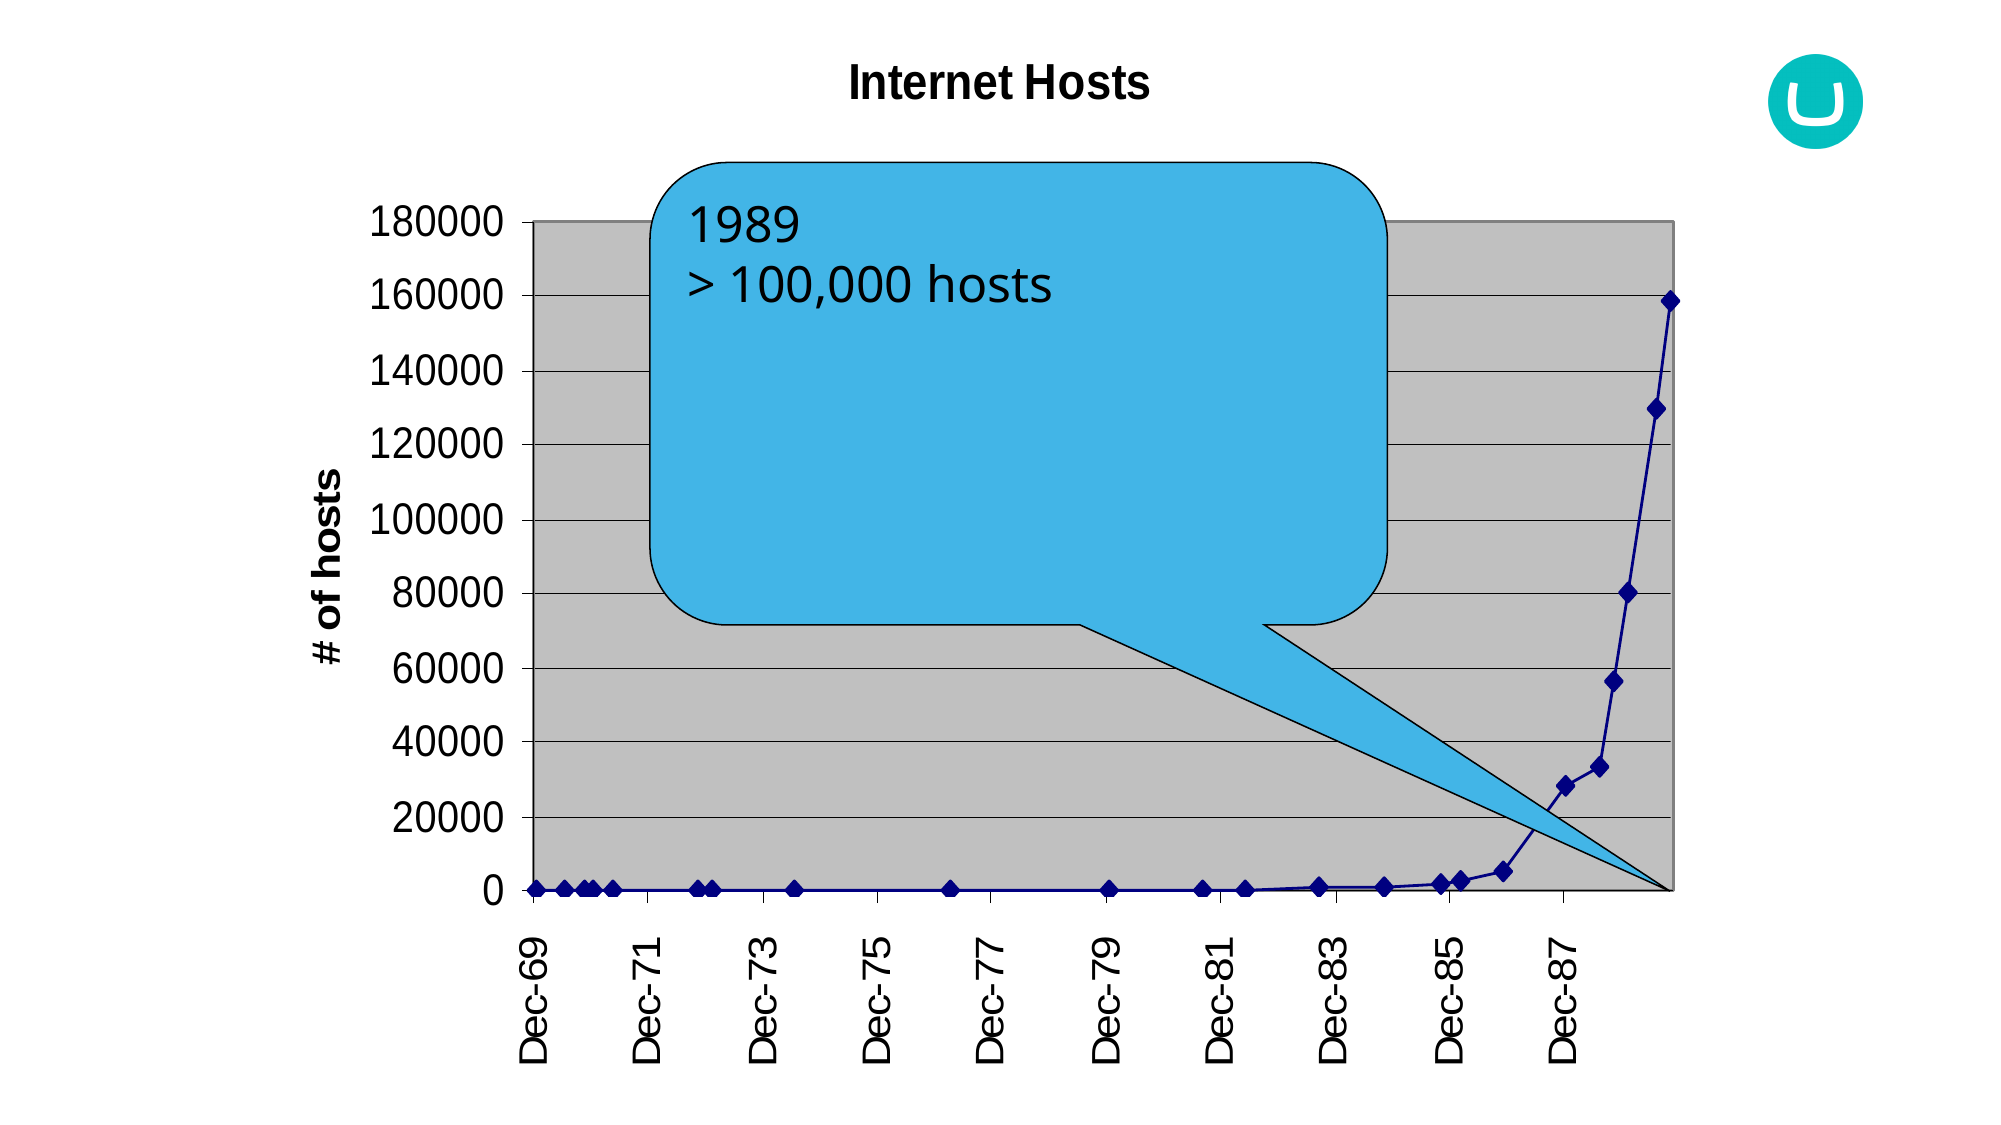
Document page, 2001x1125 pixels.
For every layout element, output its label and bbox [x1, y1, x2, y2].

text_box [249, 0, 1750, 1125]
picture [1768, 54, 1863, 149]
